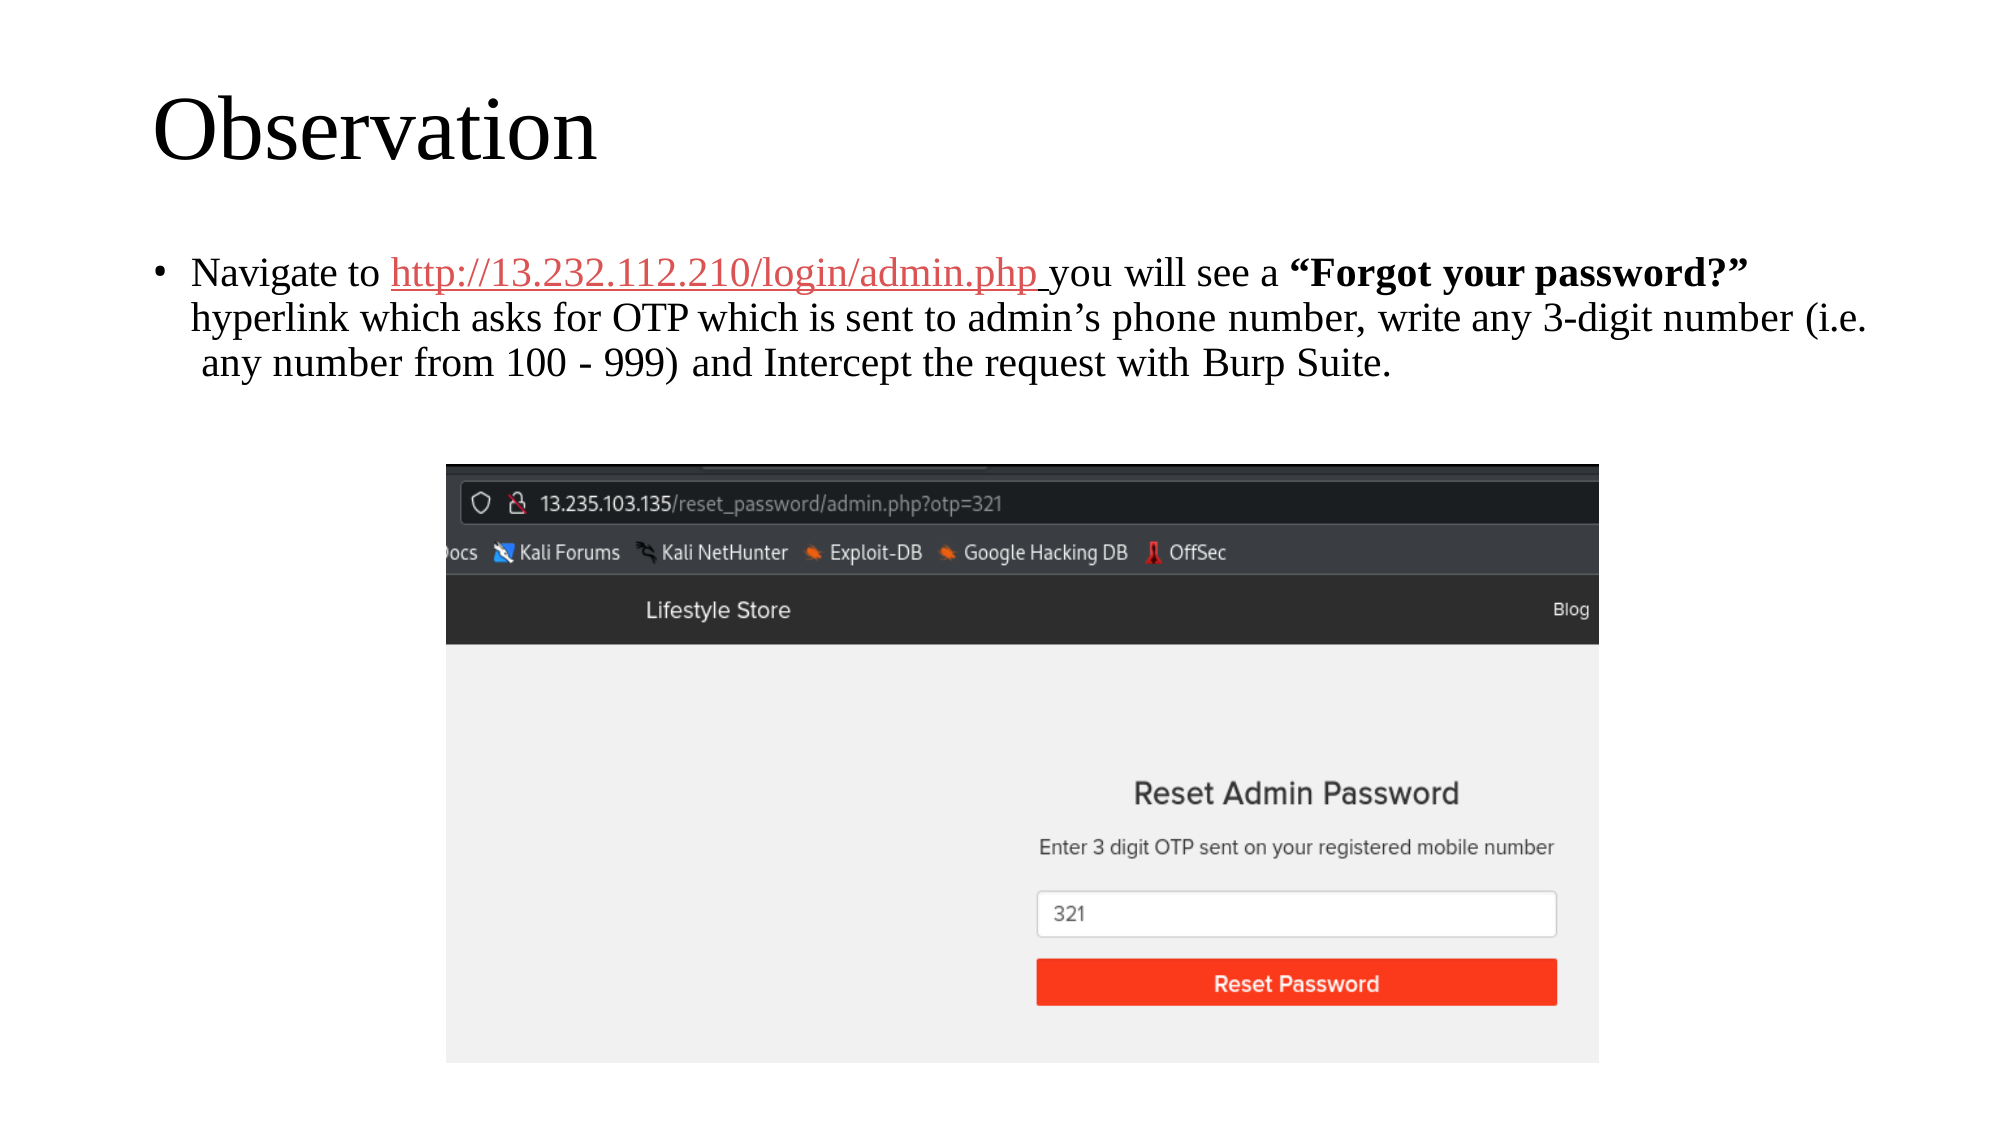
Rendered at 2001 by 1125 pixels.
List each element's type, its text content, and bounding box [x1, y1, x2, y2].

picture [446, 464, 1599, 1063]
text_box Navigate to http://13.232.112.210/login/admin.php you will see a “Forgot your password?” hyperlink which asks for OTP which is sent to admin’s phone number, write any 3-digit number (i.e. any number from 100 - 999) and Intercept the request with Burp Suite. [150, 242, 1869, 385]
text_box Observation [150, 65, 601, 178]
